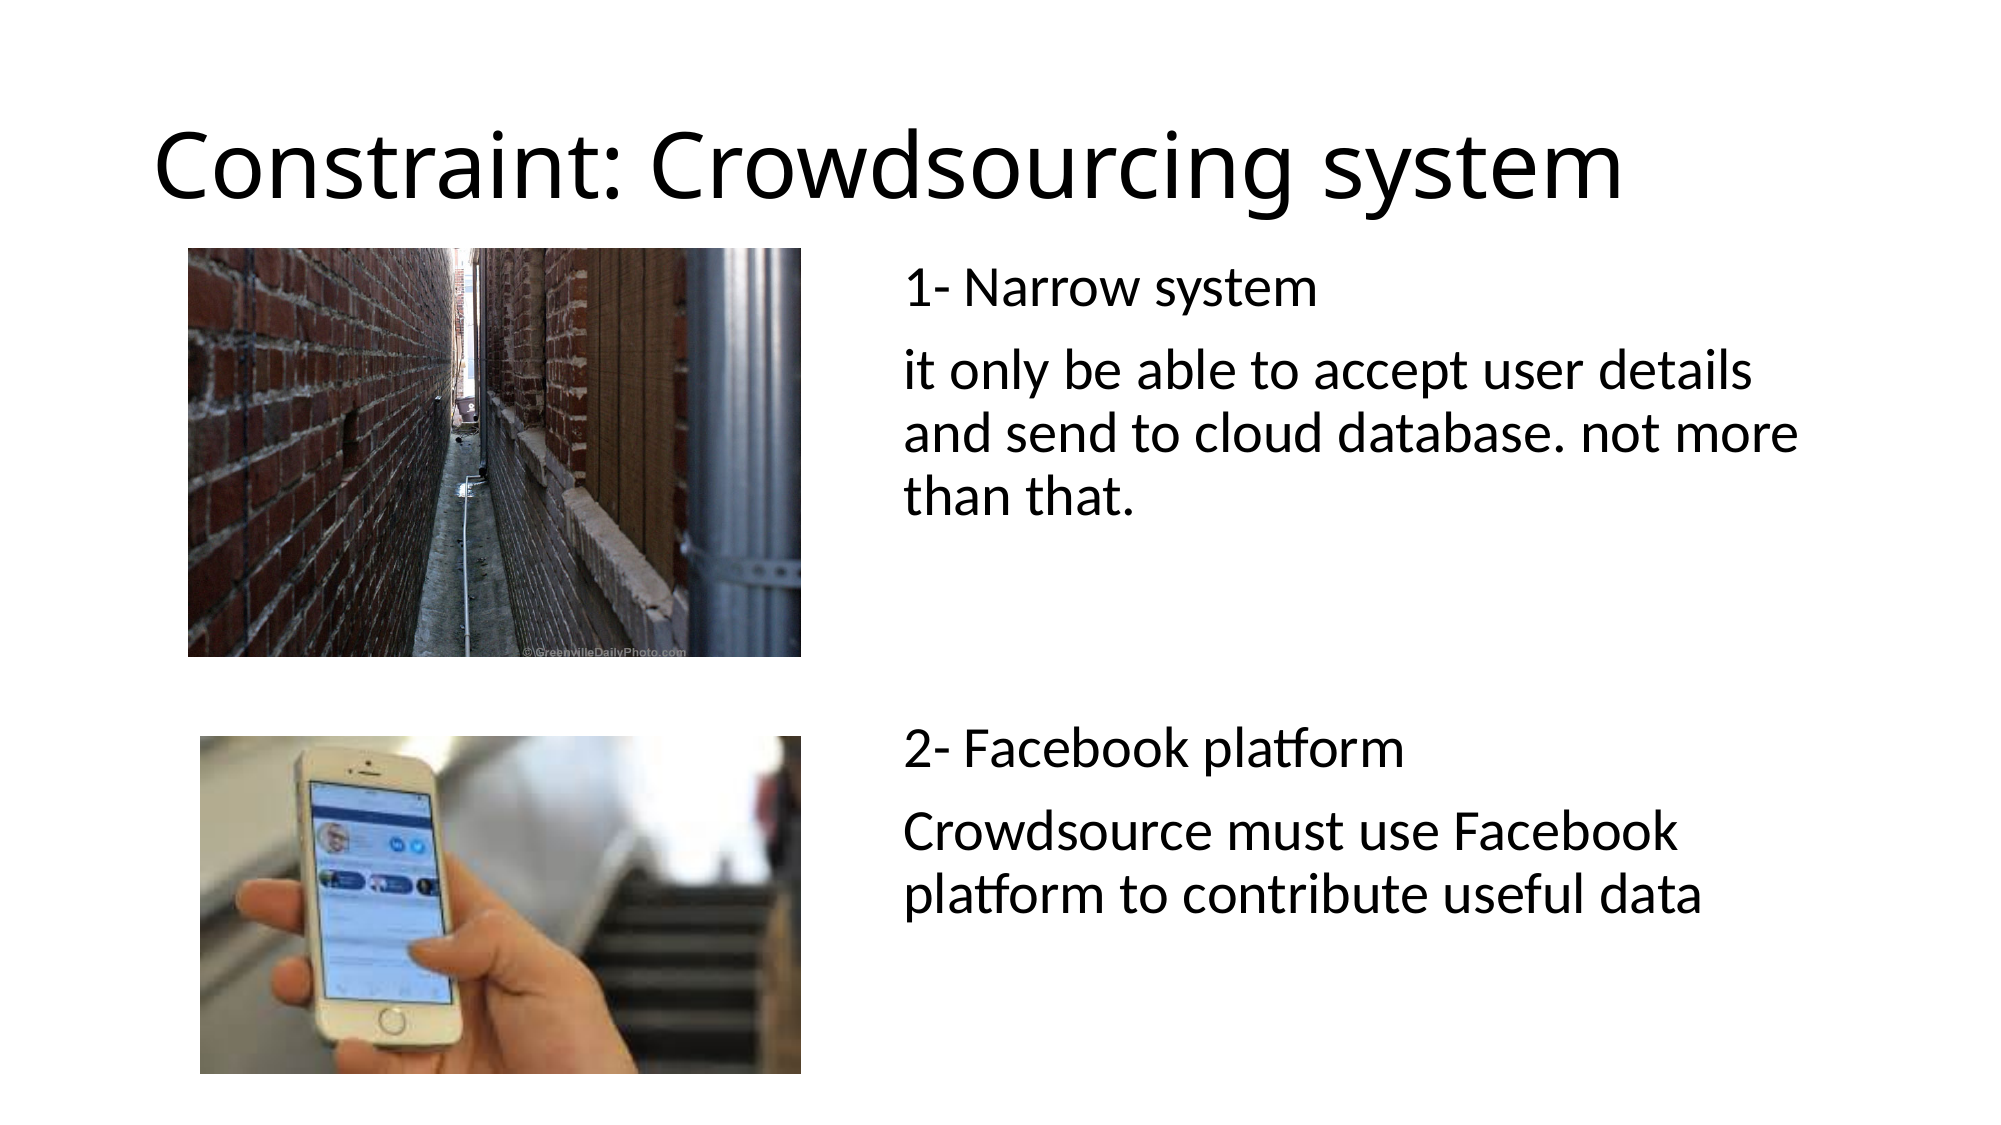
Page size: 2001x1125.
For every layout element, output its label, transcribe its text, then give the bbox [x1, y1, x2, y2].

picture [188, 248, 801, 657]
list 1- Narrow system it only be able to accept user details and send to cloud database. not more than that. 2- Facebook platform Crowdsource must use Facebook platform to contribute useful data [888, 248, 1863, 1101]
title Constraint: Crowdsourcing system [137, 59, 1863, 278]
picture [200, 736, 801, 1074]
